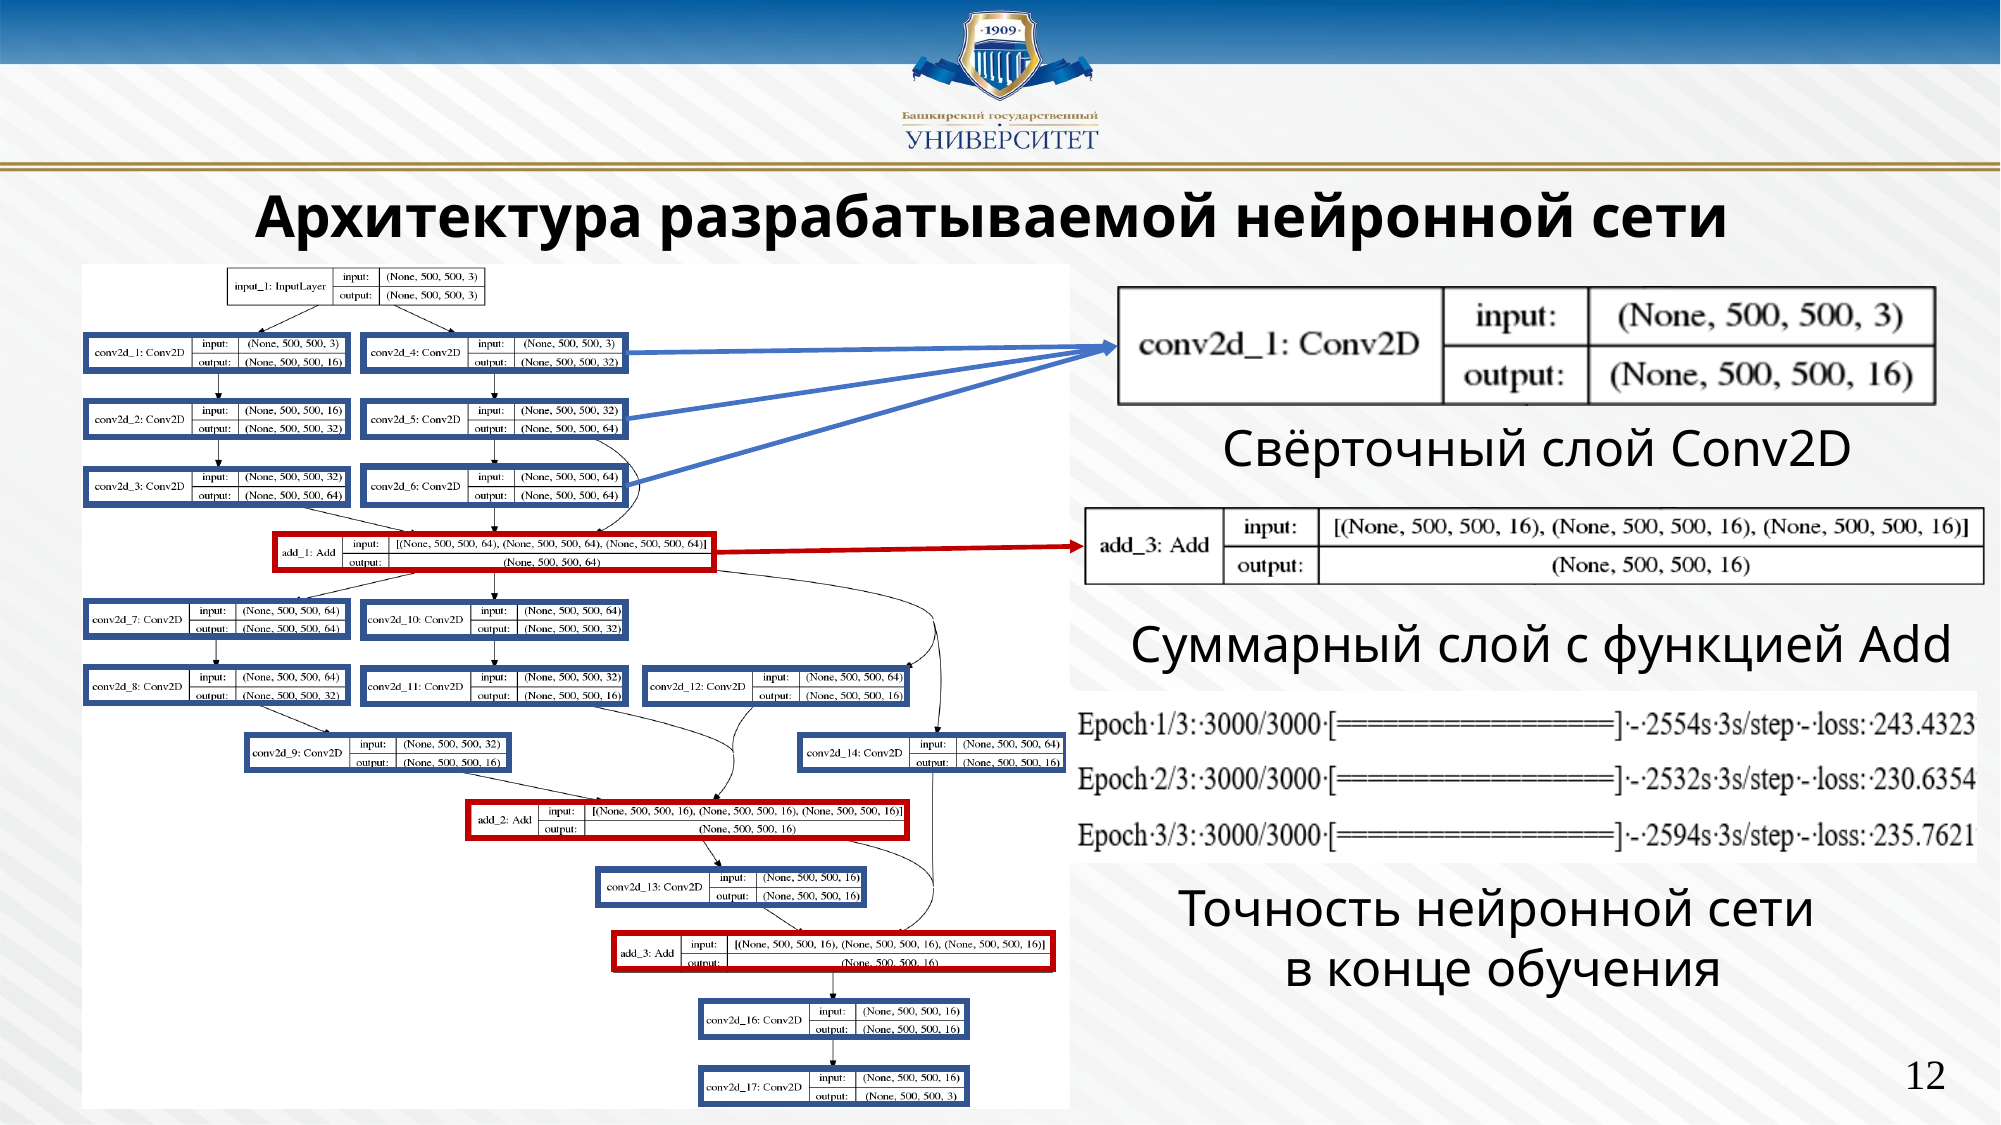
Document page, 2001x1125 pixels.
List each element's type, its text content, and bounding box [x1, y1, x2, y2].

text_box Суммарный слой с функцией Add [1116, 604, 1968, 680]
picture [0, 0, 2001, 1125]
text_box Свёрточный слой Conv2D [1208, 408, 1869, 484]
title Архитектура разрабатываемой нейронной сети [179, 172, 1820, 265]
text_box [625, 345, 1118, 486]
slide_number 12 [1486, 1037, 1962, 1109]
text_box Точность нейронной сети в конце обучения [1163, 869, 1844, 1005]
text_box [714, 546, 1084, 553]
